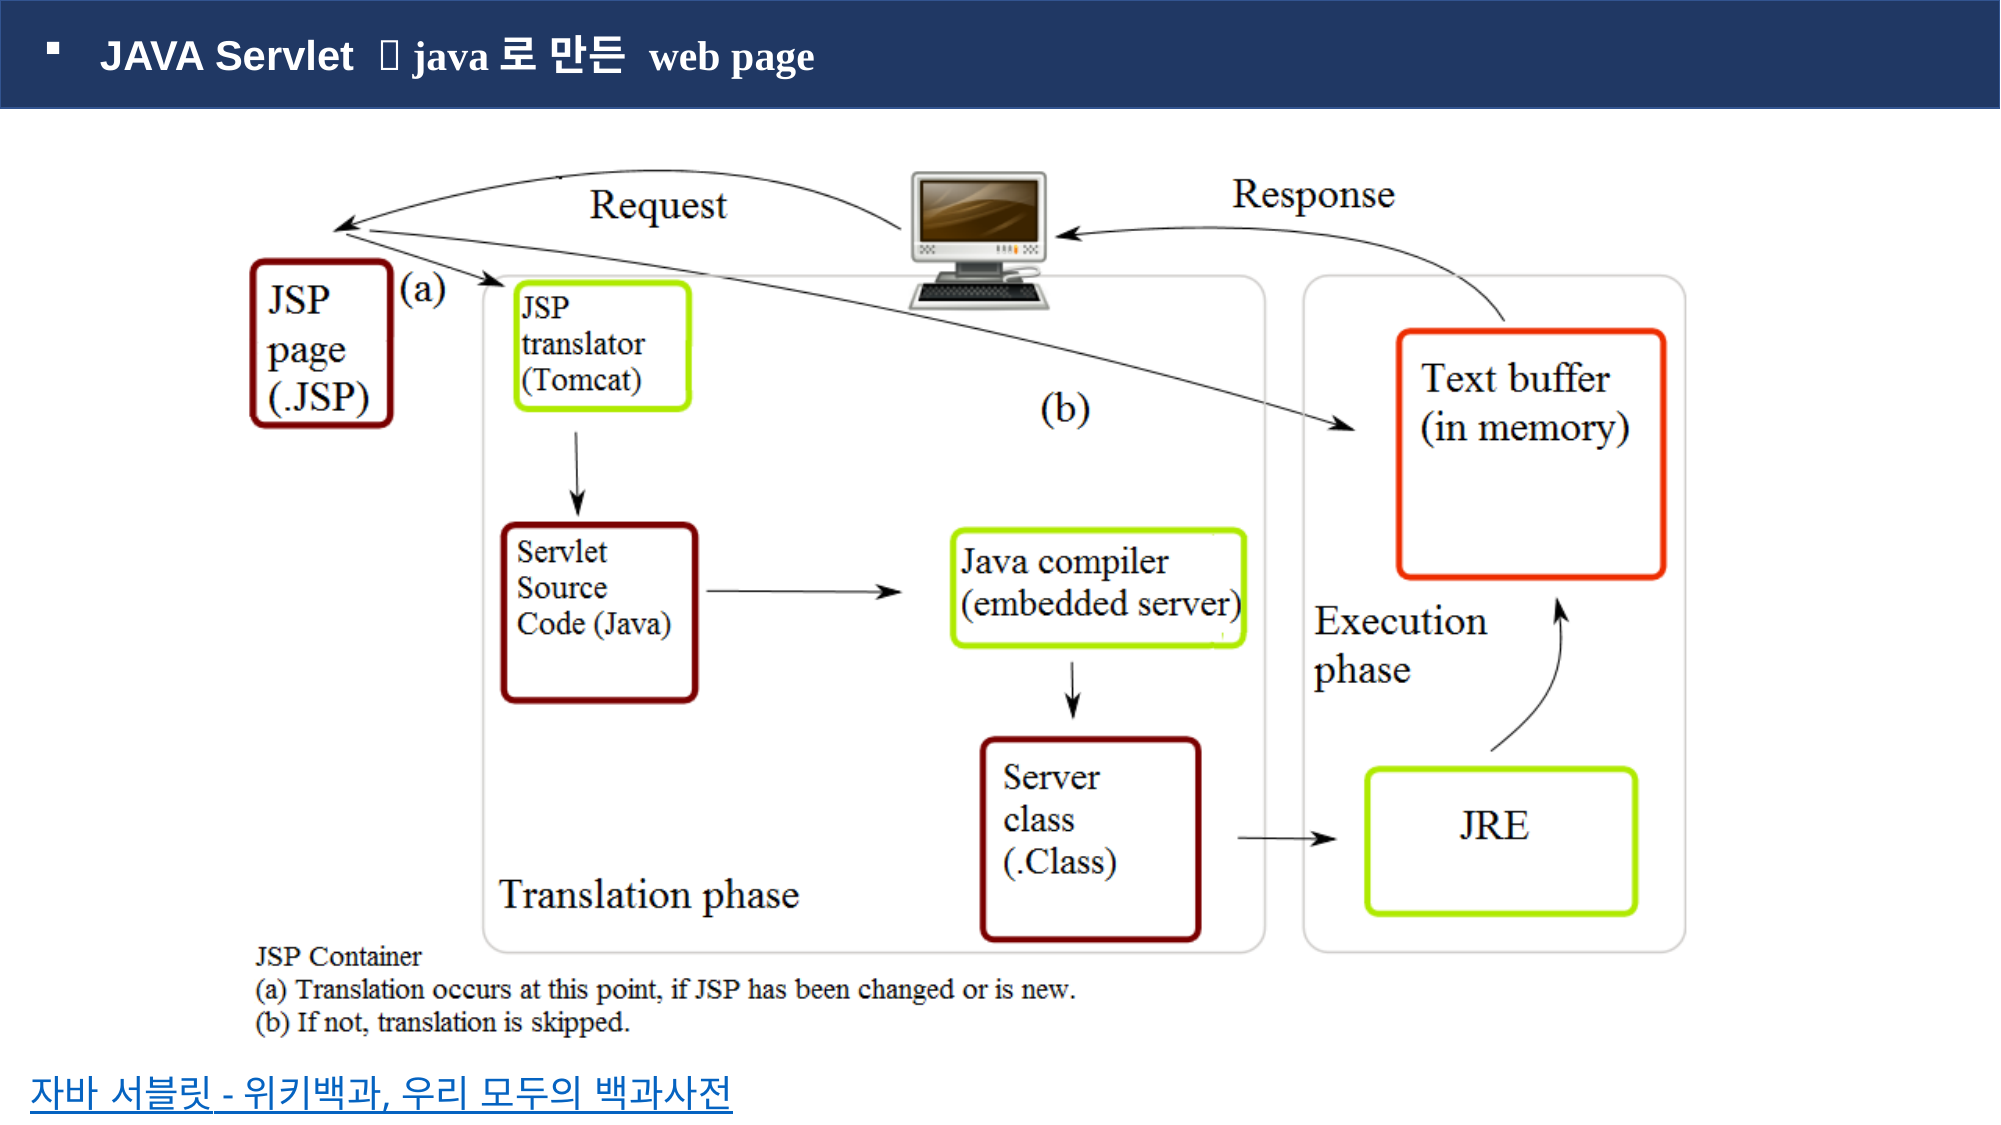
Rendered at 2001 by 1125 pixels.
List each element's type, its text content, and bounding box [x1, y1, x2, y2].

text_box 자바 서블릿 - 위키백과, 우리 모두의 백과사전 [15, 1062, 1017, 1125]
text_box JAVA Servlet  java로 만든 web page [0, 0, 2000, 109]
picture [223, 145, 1721, 1063]
